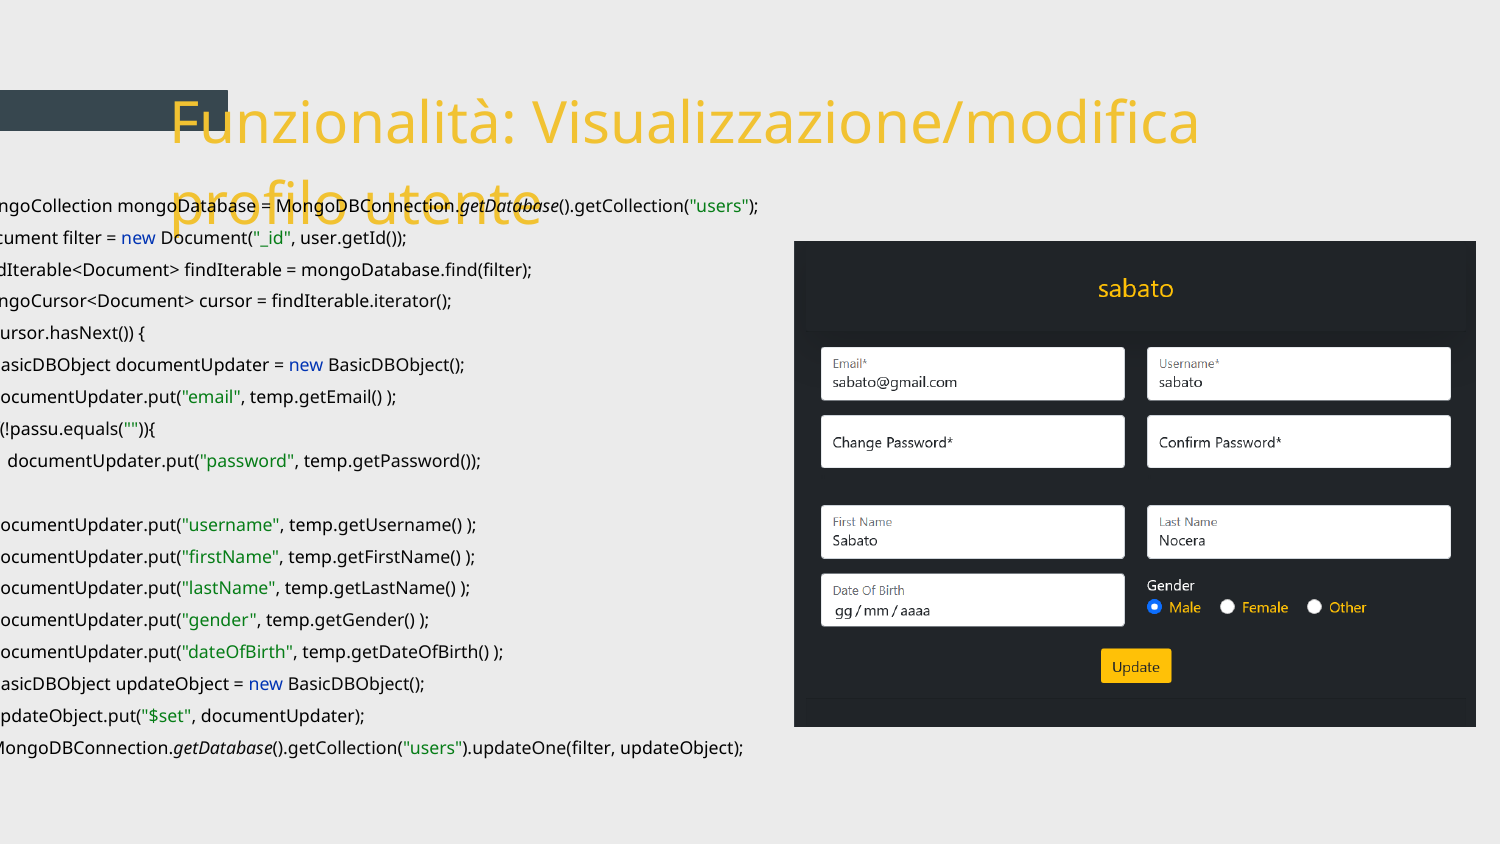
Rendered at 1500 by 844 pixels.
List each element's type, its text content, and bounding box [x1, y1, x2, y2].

picture [793, 240, 1476, 727]
title Funzionalità: Visualizzazione/modifica profilo utente [154, 60, 1360, 143]
text_box MongoCollection mongoDatabase = MongoDBConnection.getDatabase().getCollection("users"); Document filter = new Document("_id", user.getId()); FindIterable<Document> findIterable = mongoDatabase.find(filter); MongoCursor<Document> cursor = findIterable.iterator(); if (cursor.hasNext()) { BasicDBObject documentUpdater = new BasicDBObject(); documentUpdater.put("email", temp.getEmail() ); if(!passu.equals("")){ documentUpdater.put("password", temp.getPassword()); } documentUpdater.put("username", temp.getUsername() ); documentUpdater.put("firstName", temp.getFirstName() ); documentUpdater.put("lastName", temp.getLastName() ); documentUpdater.put("gender", temp.getGender() ); documentUpdater.put("dateOfBirth", temp.getDateOfBirth() ); BasicDBObject updateObject = new BasicDBObject(); updateObject.put("$set", documentUpdater); MongoDBConnection.getDatabase().getCollection("users").updateOne(filter, updateObject); } [0, 176, 774, 798]
